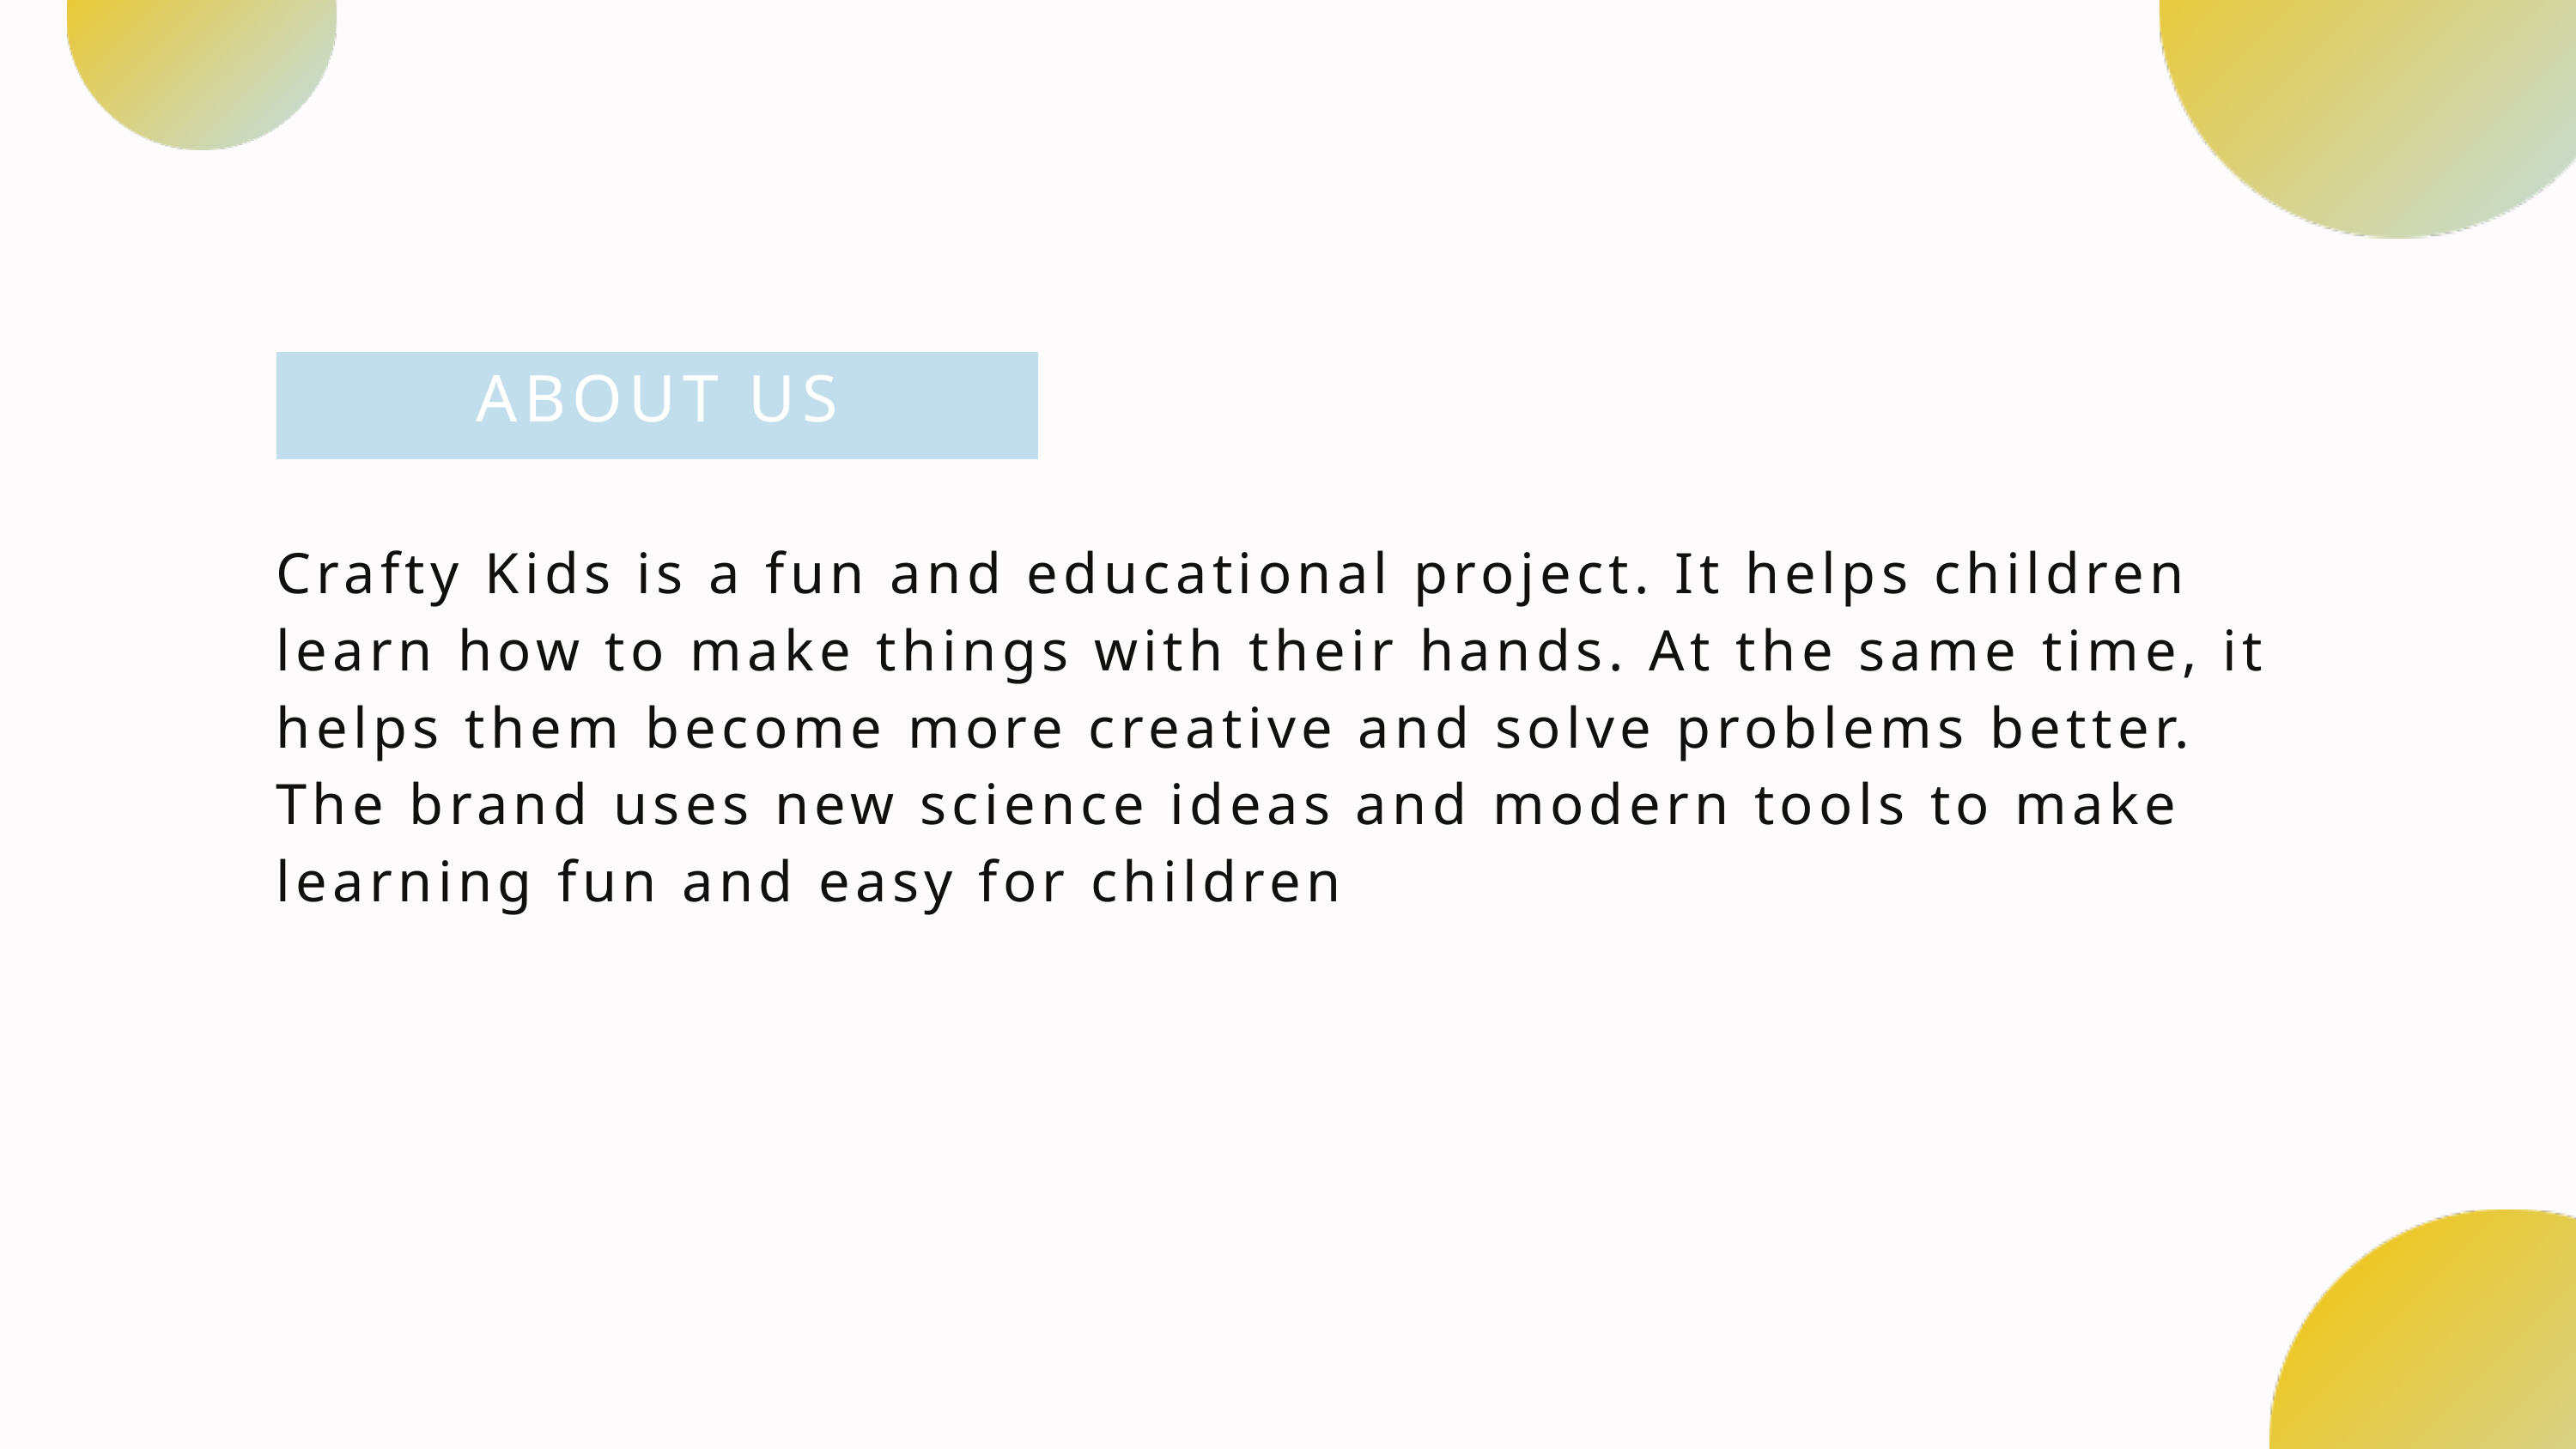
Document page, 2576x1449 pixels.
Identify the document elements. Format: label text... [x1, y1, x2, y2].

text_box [276, 351, 1039, 460]
text_box [66, 0, 337, 150]
text_box Crafty Kids is a fun and educational project. It helps children learn how to make things with their hands. At the same time, it helps them become more creative and solve problems better. The brand uses new science ideas and modern tools to make learning fun and easy for children [276, 451, 2300, 913]
text_box [2269, 1210, 2576, 1449]
text_box [2159, 0, 2576, 239]
